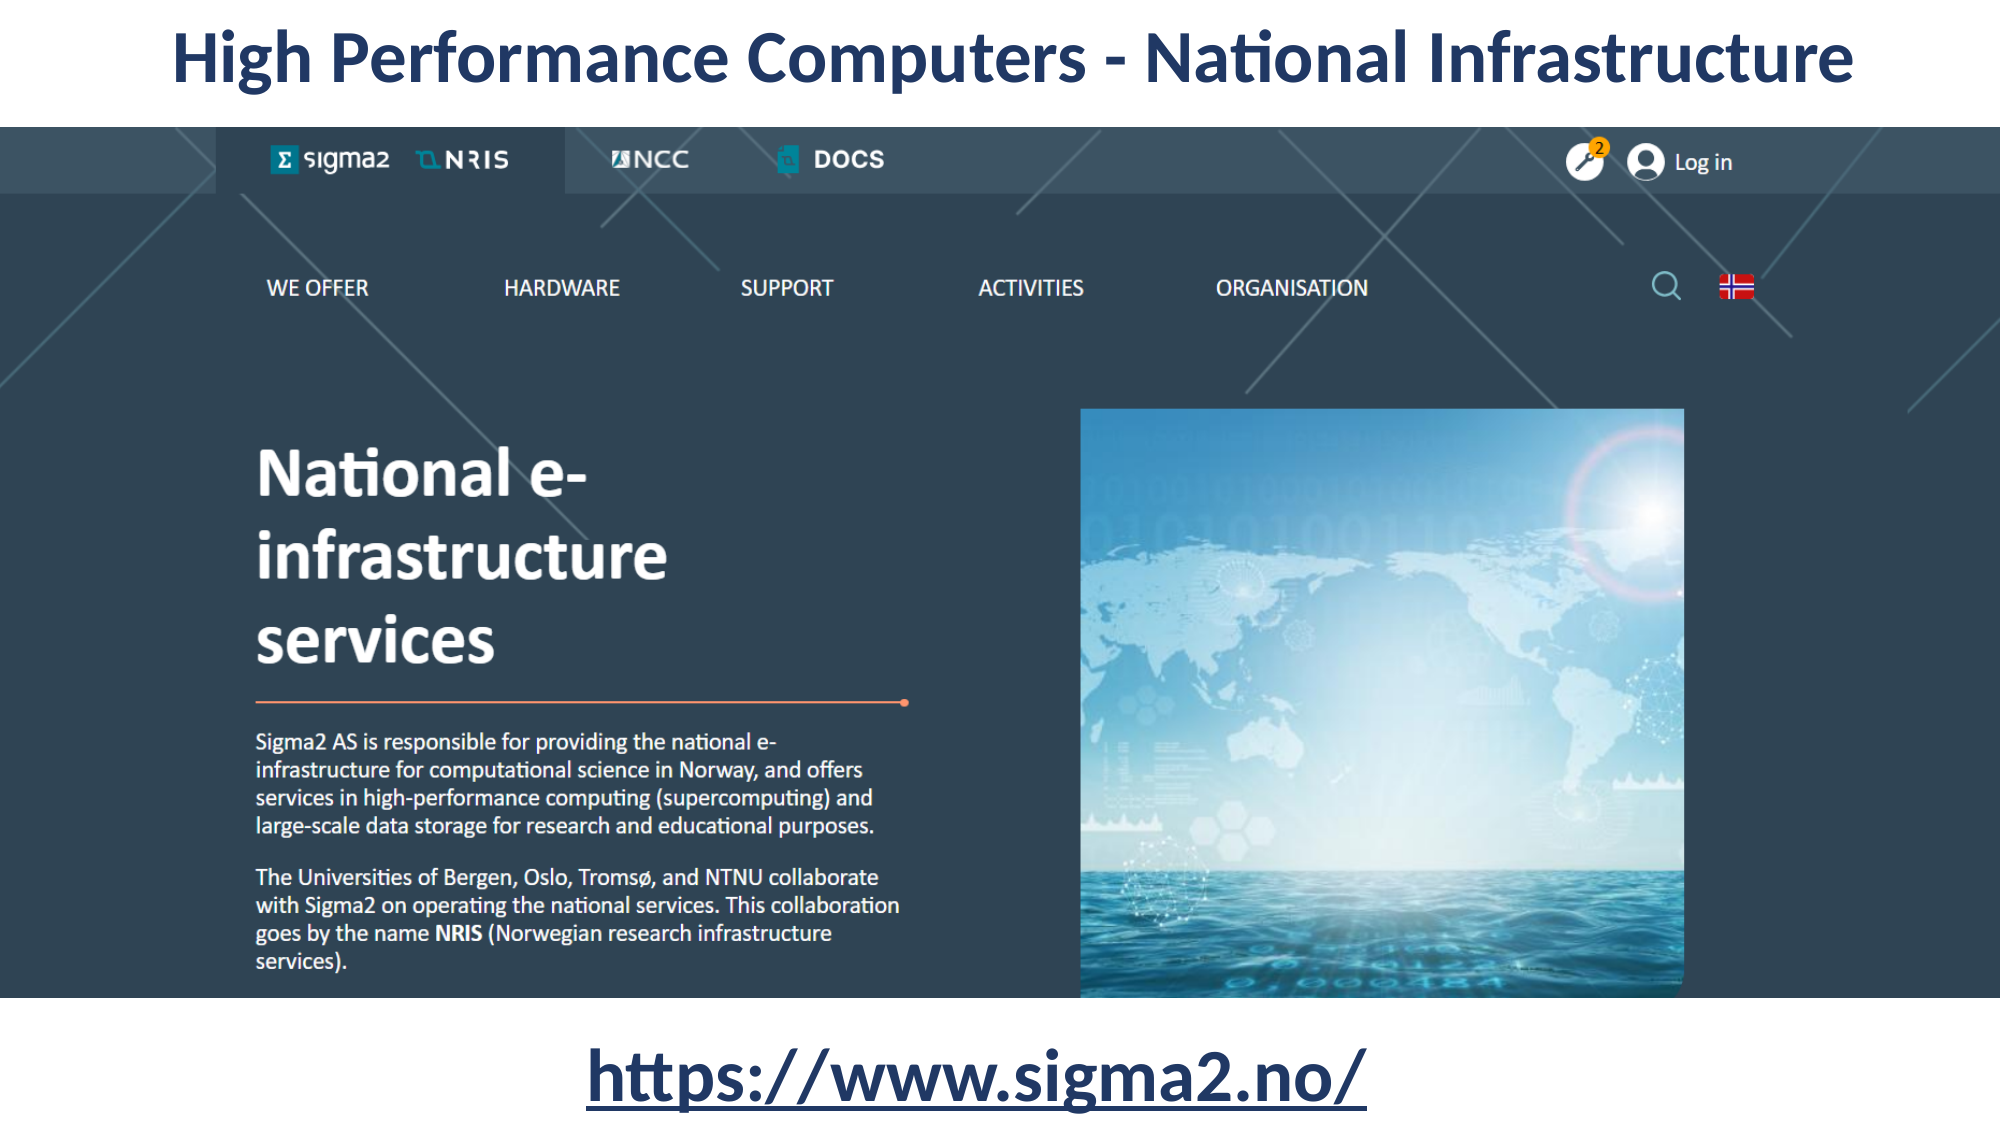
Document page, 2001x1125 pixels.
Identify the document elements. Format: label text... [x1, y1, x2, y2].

text_box https://www.sigma2.no/ [571, 1018, 1572, 1124]
picture [0, 127, 2000, 998]
text_box High Performance Computers - National Infrastructure [157, 0, 1872, 105]
